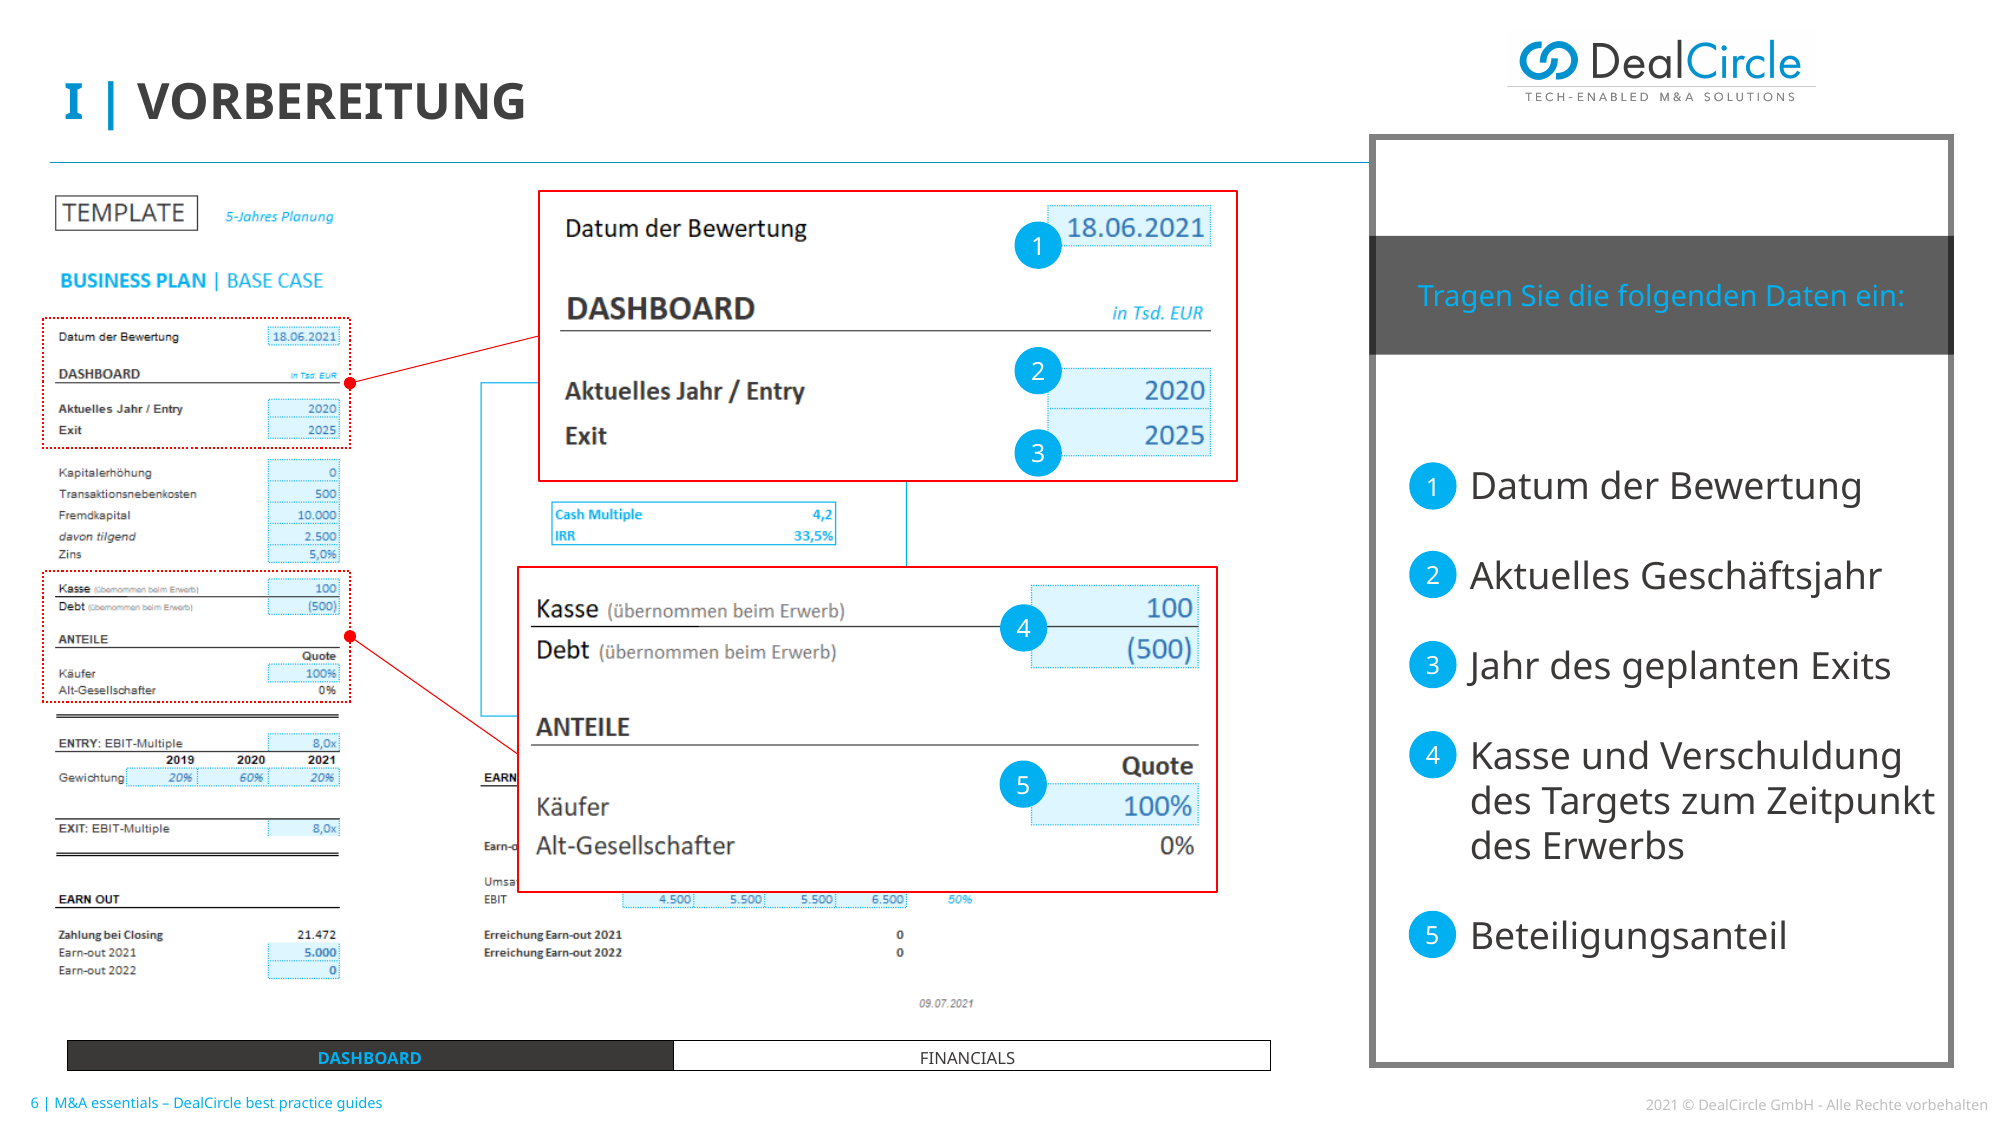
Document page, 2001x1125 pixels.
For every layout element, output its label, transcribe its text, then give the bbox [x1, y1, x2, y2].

text_box 5 [1407, 909, 1458, 960]
text_box 1 [1408, 461, 1458, 511]
text_box [1372, 136, 1952, 235]
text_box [66, 1040, 1271, 1070]
text_box [1372, 356, 1952, 1066]
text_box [349, 335, 539, 384]
picture [41, 186, 1237, 1017]
text_box 3 [1408, 639, 1458, 690]
text_box 2 [1408, 549, 1458, 600]
title I | VORBEREITUNG [49, 44, 1373, 163]
picture [1507, 30, 1816, 113]
picture [218, 1100, 223, 1108]
text_box Tragen Sie die folgenden Daten ein: [1368, 235, 1955, 356]
text_box Datum der Bewertung Aktuelles Geschäftsjahr Jahr des geplanten Exits Kasse und Verschuldung des Targets zum Zeitpunkt des Erwerbs Beteiligungsanteil [1388, 356, 1951, 1065]
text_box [349, 636, 519, 755]
text_box 4 [1408, 730, 1458, 780]
